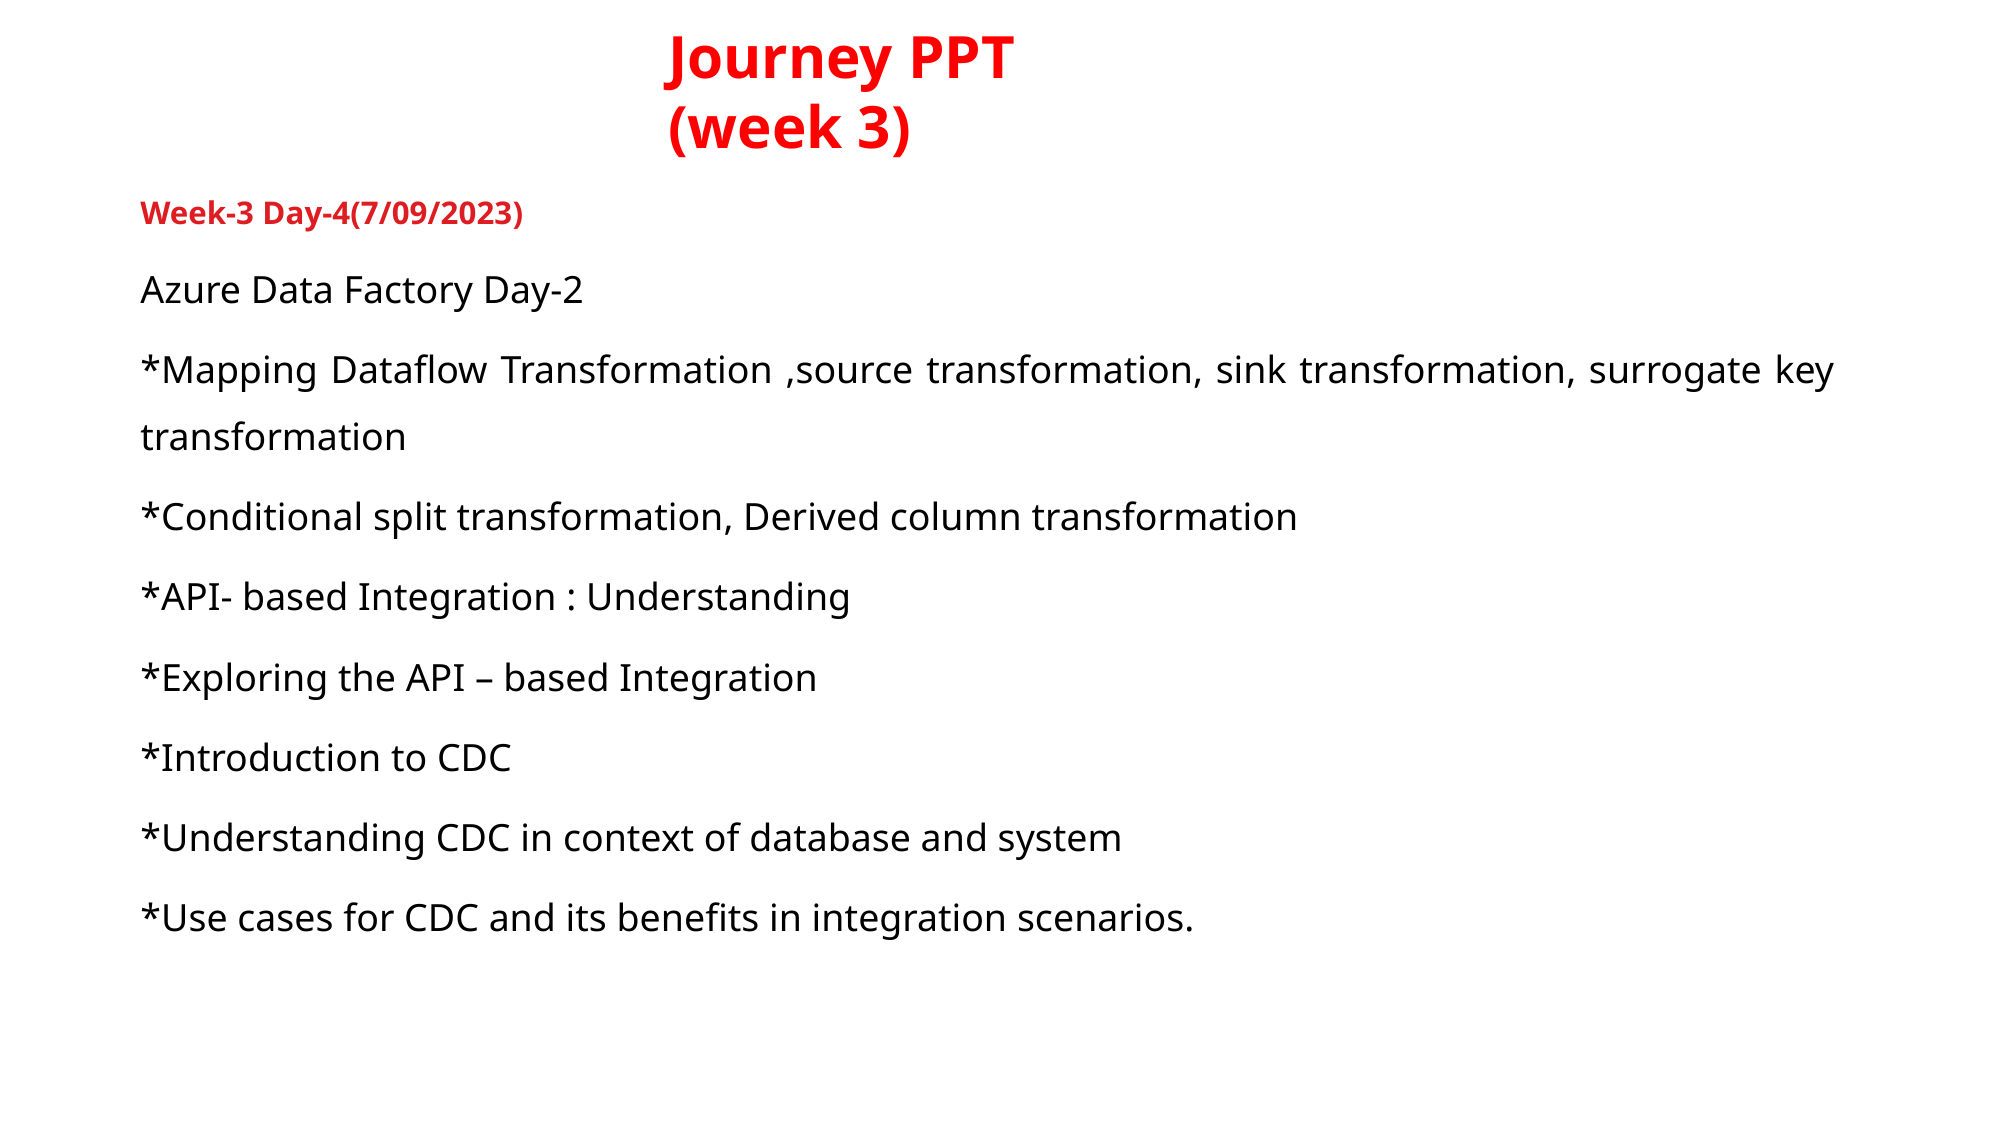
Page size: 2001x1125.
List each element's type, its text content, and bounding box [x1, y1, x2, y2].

text_box Journey PPT (week 3) [668, 12, 1307, 174]
text_box Week-3 Day-4(7/09/2023) Azure Data Factory Day-2 *Mapping Dataflow Transformation ,source transformation, sink transformation, surrogate key transformation *Conditional split transformation, Derived column transformation *API- based Integration : Understanding *Exploring the API – based Integration *Introduction to CDC *Understanding CDC in context of database and system *Use cases for CDC and its benefits in integration scenarios. [140, 174, 1836, 1019]
